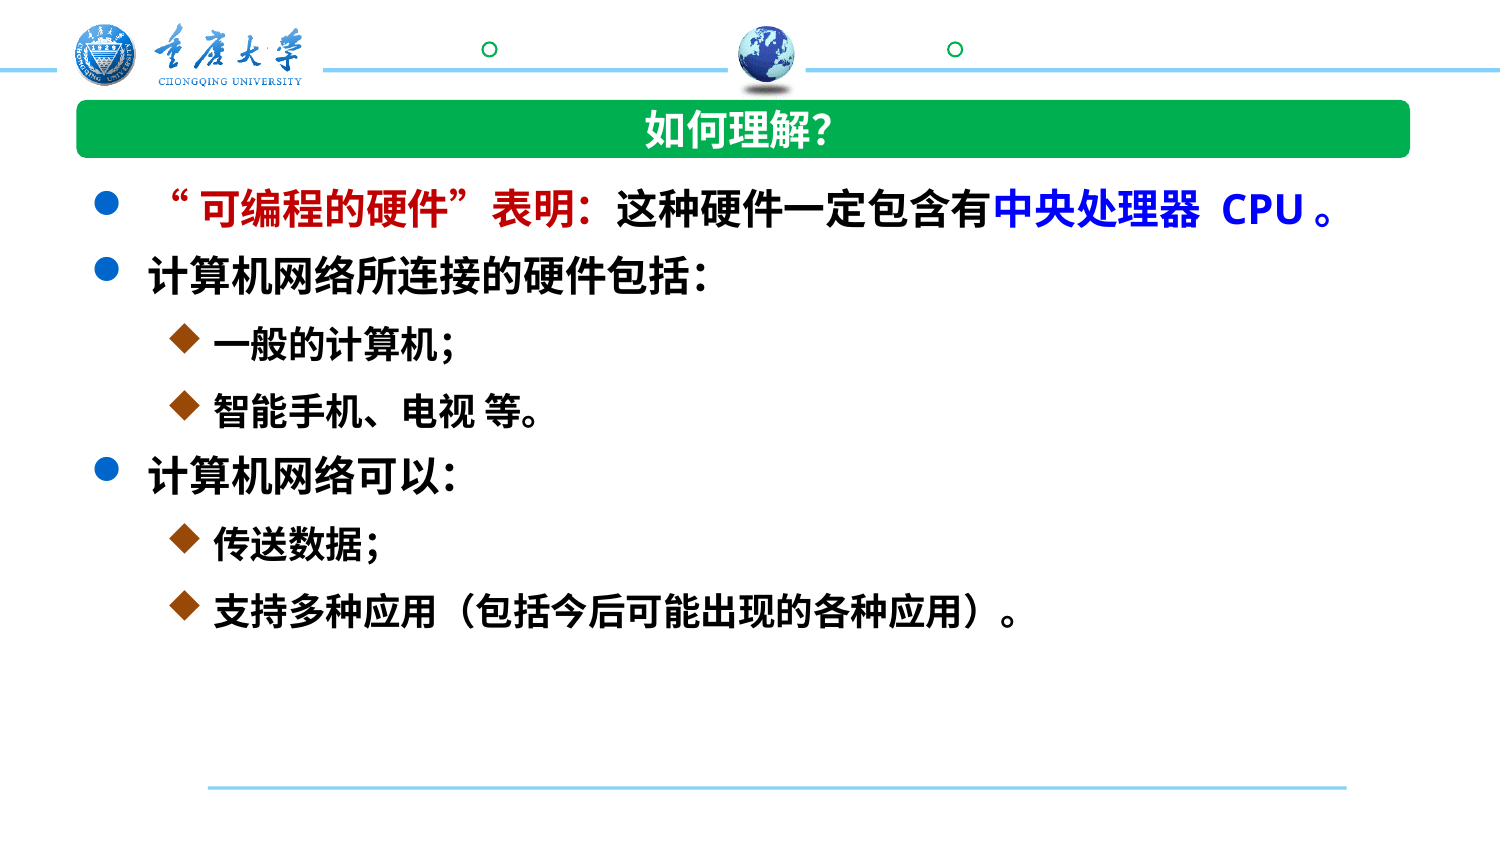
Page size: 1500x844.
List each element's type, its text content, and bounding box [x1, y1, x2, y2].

list 如何理解？ [204, 99, 1293, 158]
picture [736, 24, 796, 99]
picture [57, 5, 323, 97]
list “可编程的硬件”表明：这种硬件一定包含有中央处理器 CPU。 计算机网络所连接的硬件包括： 一般的计算机； 智能手机、电视 等。 计算机网络可以： 传送数据； 支持多种应用（包括今后可能出现的各种应用）。 [76, 159, 1410, 716]
